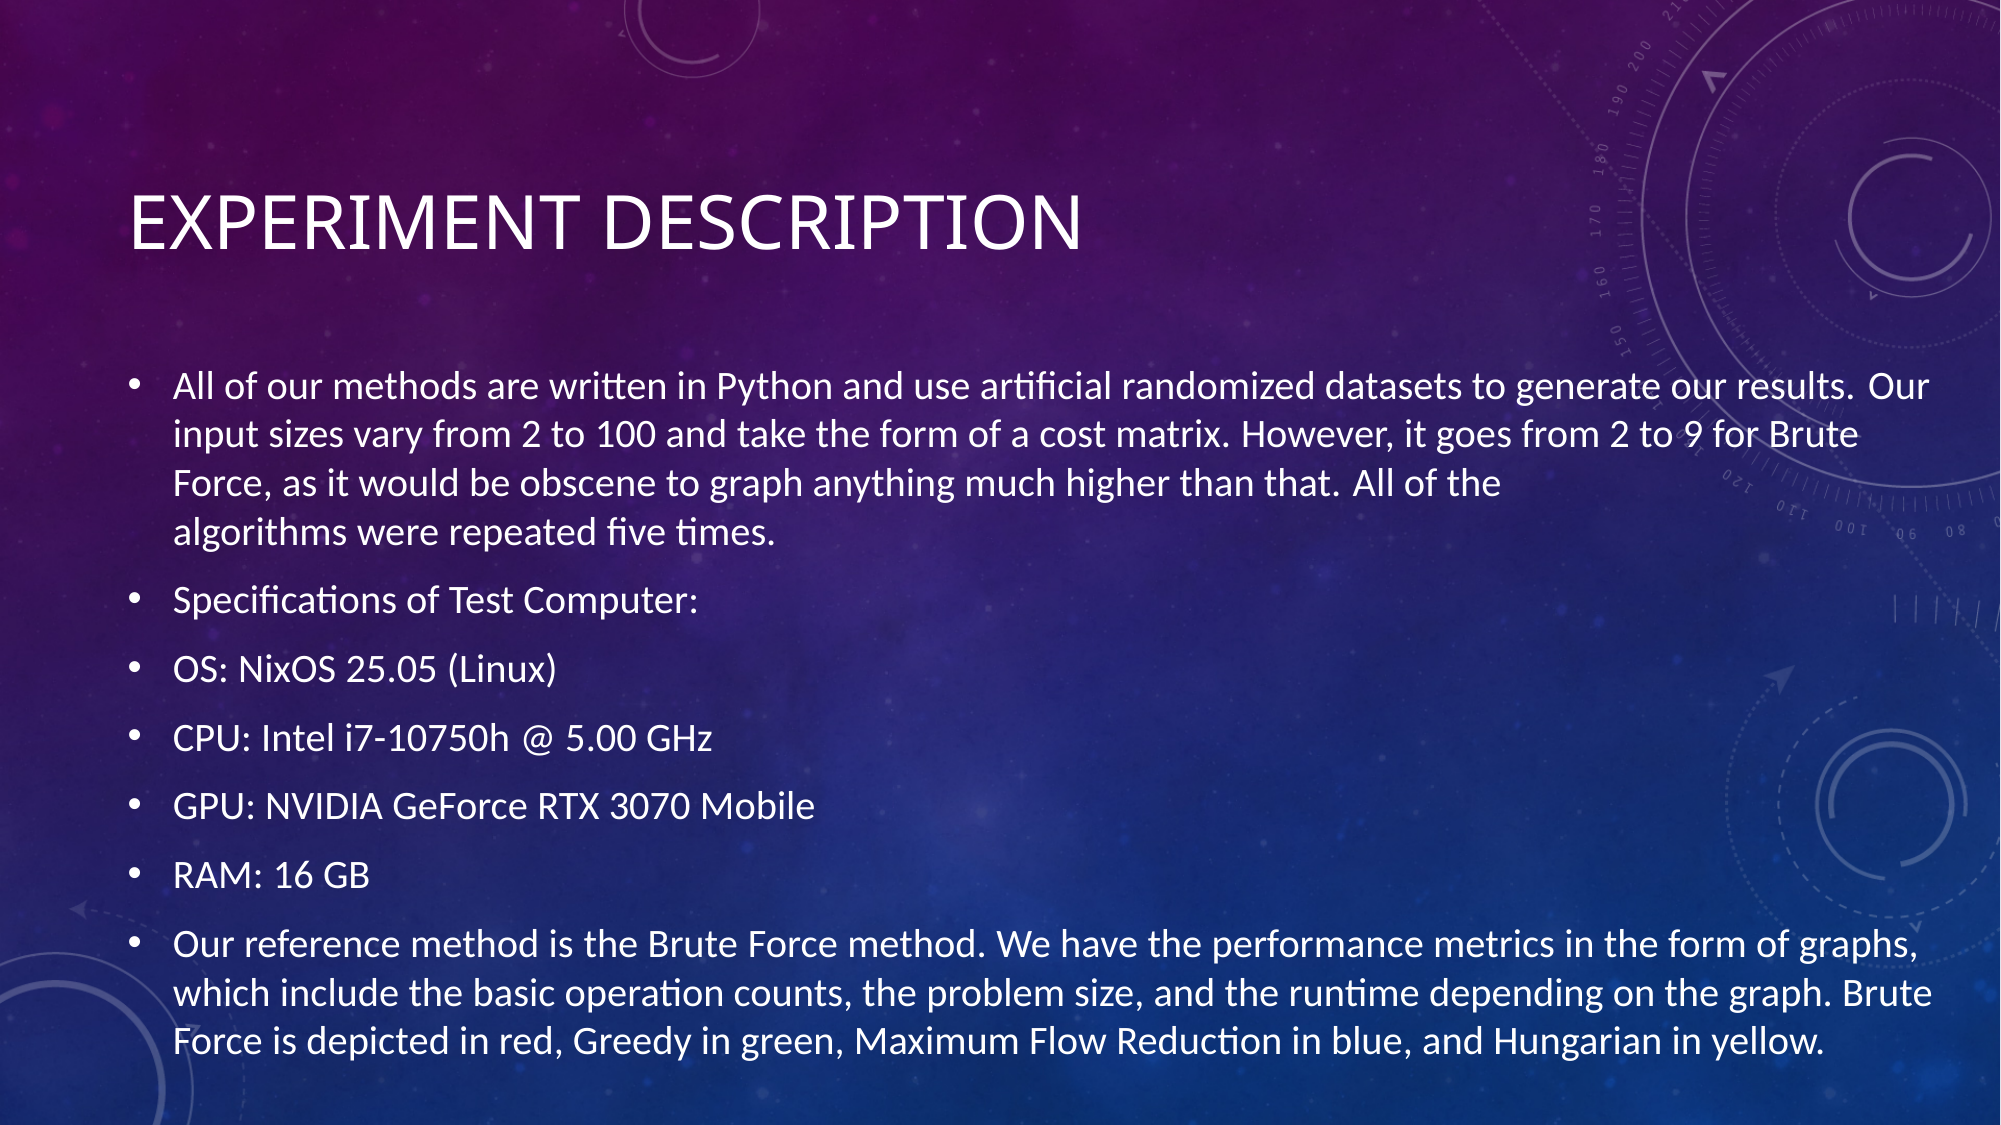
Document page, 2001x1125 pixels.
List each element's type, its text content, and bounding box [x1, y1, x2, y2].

list All of our methods are written in Python and use artificial randomized datasets to generate our results. Our input sizes vary from 2 to 100 and take the form of a cost matrix. However, it goes from 2 to 9 for Brute Force, as it would be obscene to graph anything much higher than that. All of the algorithms were repeated five times. Specifications of Test Computer: OS: NixOS 25.05 (Linux) CPU: Intel i7-10750h @ 5.00 GHz GPU: NVIDIA GeForce RTX 3070 Mobile RAM: 16 GB Our reference method is the Brute Force method. We have the performance metrics in the form of graphs, which include the basic operation counts, the problem size, and the runtime depending on the graph. Brute Force is depicted in red, Greedy in green, Maximum Flow Reduction in blue, and Hungarian in yellow. [112, 351, 1954, 1125]
title Experiment Description [112, 99, 1775, 339]
picture [0, 0, 2001, 1125]
